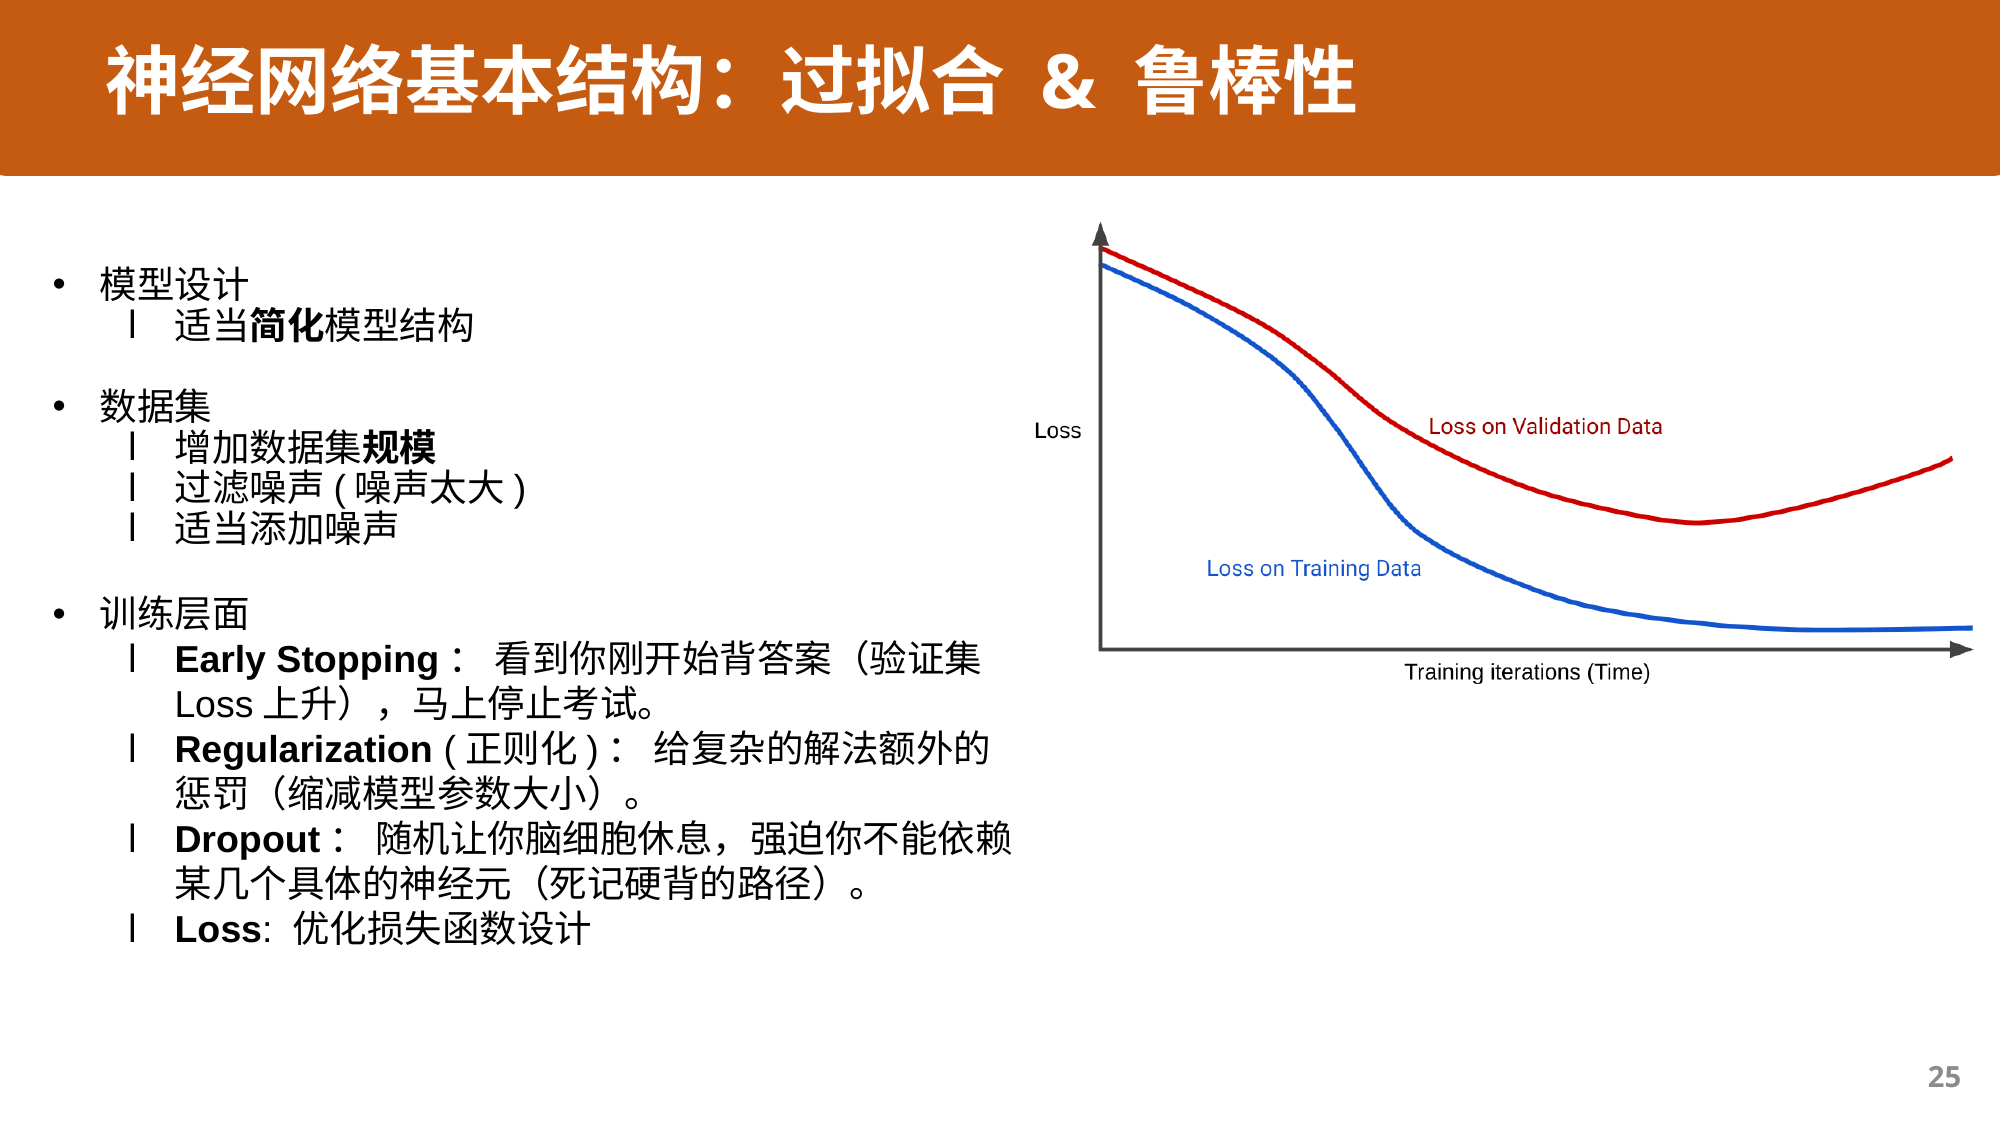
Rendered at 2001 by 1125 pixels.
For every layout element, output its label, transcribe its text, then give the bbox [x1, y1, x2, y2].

text_box 模型设计 适当简化模型结构 数据集​ 增加数据集规模 过滤噪声(噪声太大) 适当添加噪声 训练层面​ ​Early Stopping： 看到你刚开始背答案（验证集Loss上升），马上停止考试。 Regularization (正则化)： 给复杂的解法额外的惩罚（缩减模型参数大小）。 Dropout： 随机让你脑细胞休息，强迫你不能依赖某几个具体的神经元（死记硬背的路径）。 Loss: 优化损失函数设计 [37, 217, 1038, 1044]
picture [1028, 216, 1979, 687]
slide_number 25 [1865, 1047, 1977, 1108]
text_box [0, 0, 2000, 178]
text_box 神经网络基本结构：过拟合 & 鲁棒性 [90, 26, 1374, 132]
